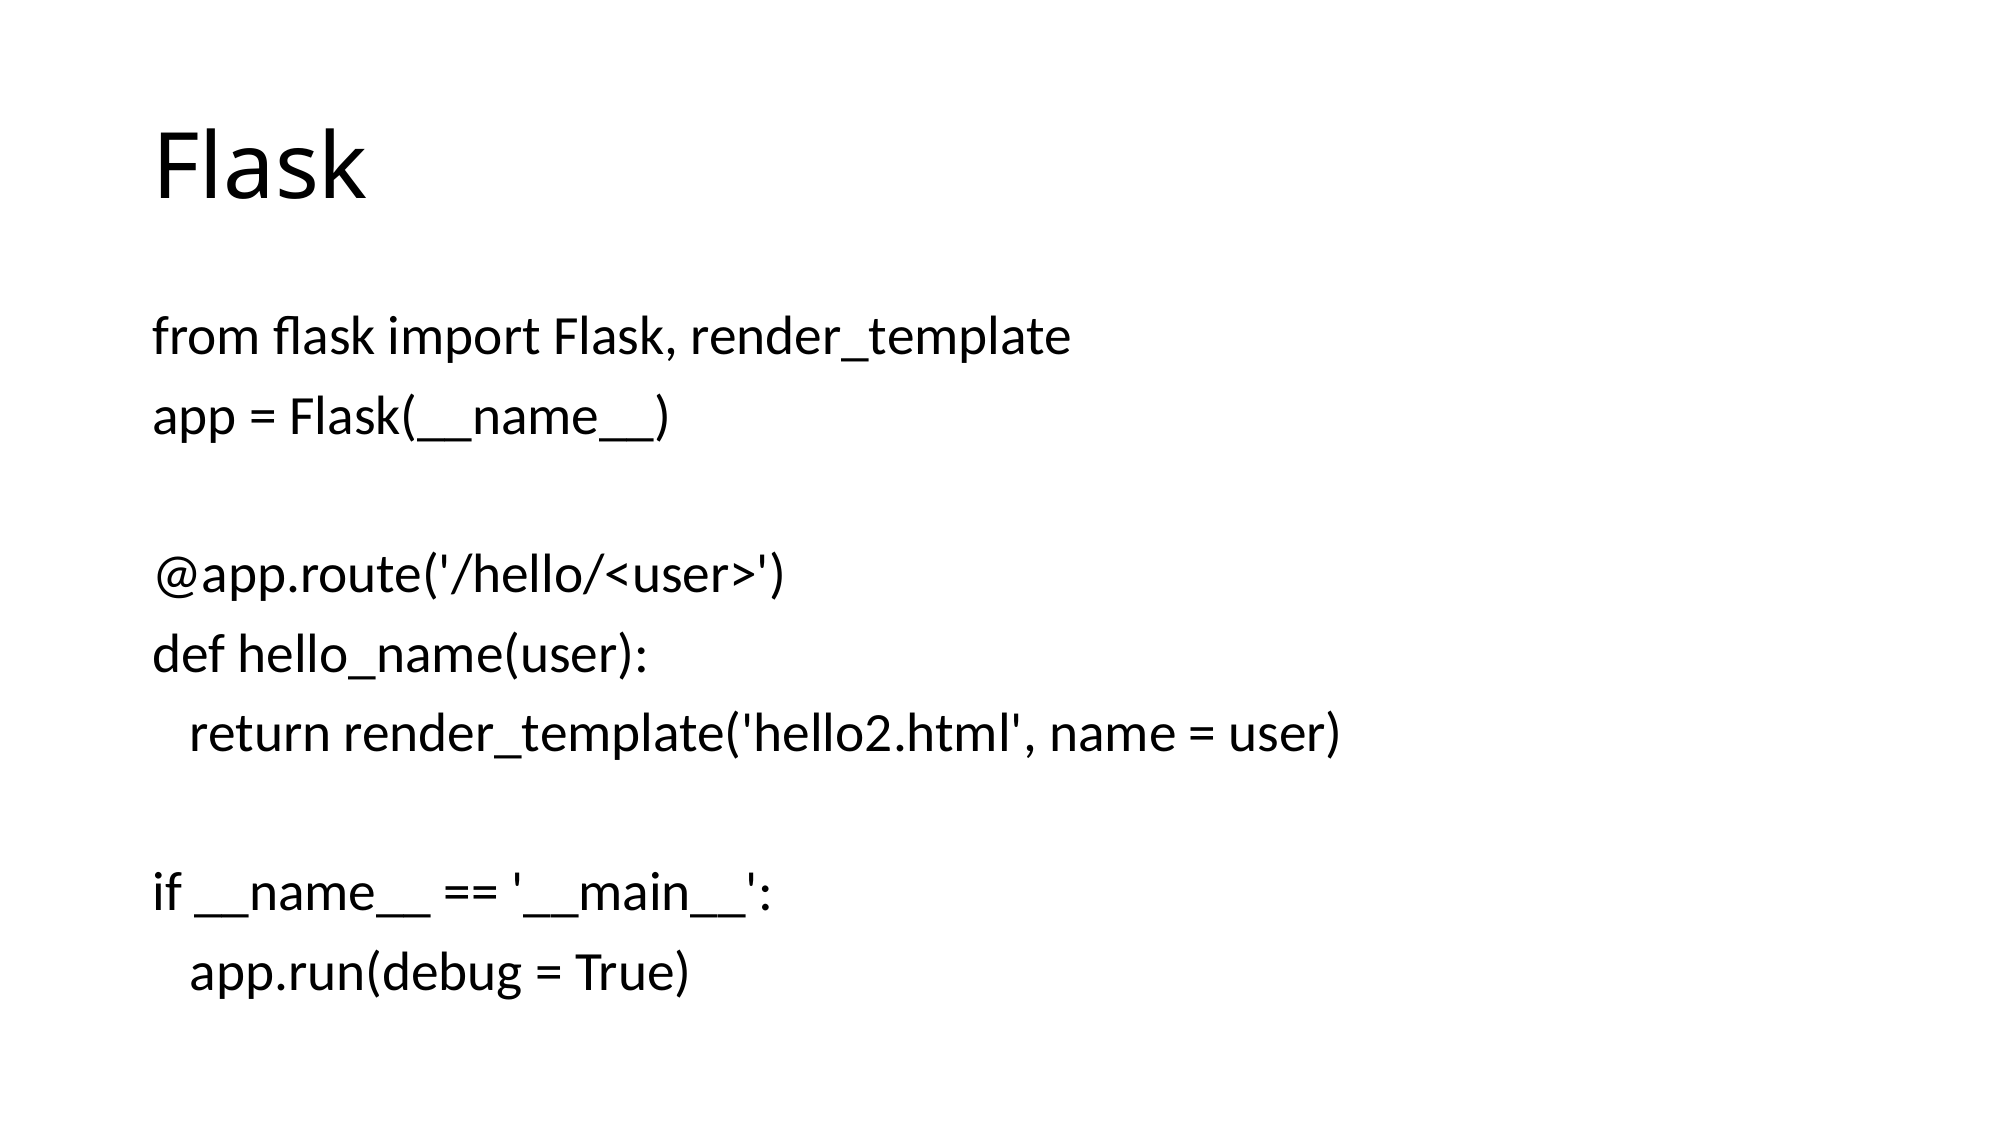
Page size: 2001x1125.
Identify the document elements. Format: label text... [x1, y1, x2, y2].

list from flask import Flask, render_template app = Flask(__name__) @app.route('/hello/<user>') def hello_name(user): return render_template('hello2.html', name = user) if __name__ == '__main__': app.run(debug = True) [137, 299, 1863, 1014]
title Flask [137, 59, 1863, 278]
